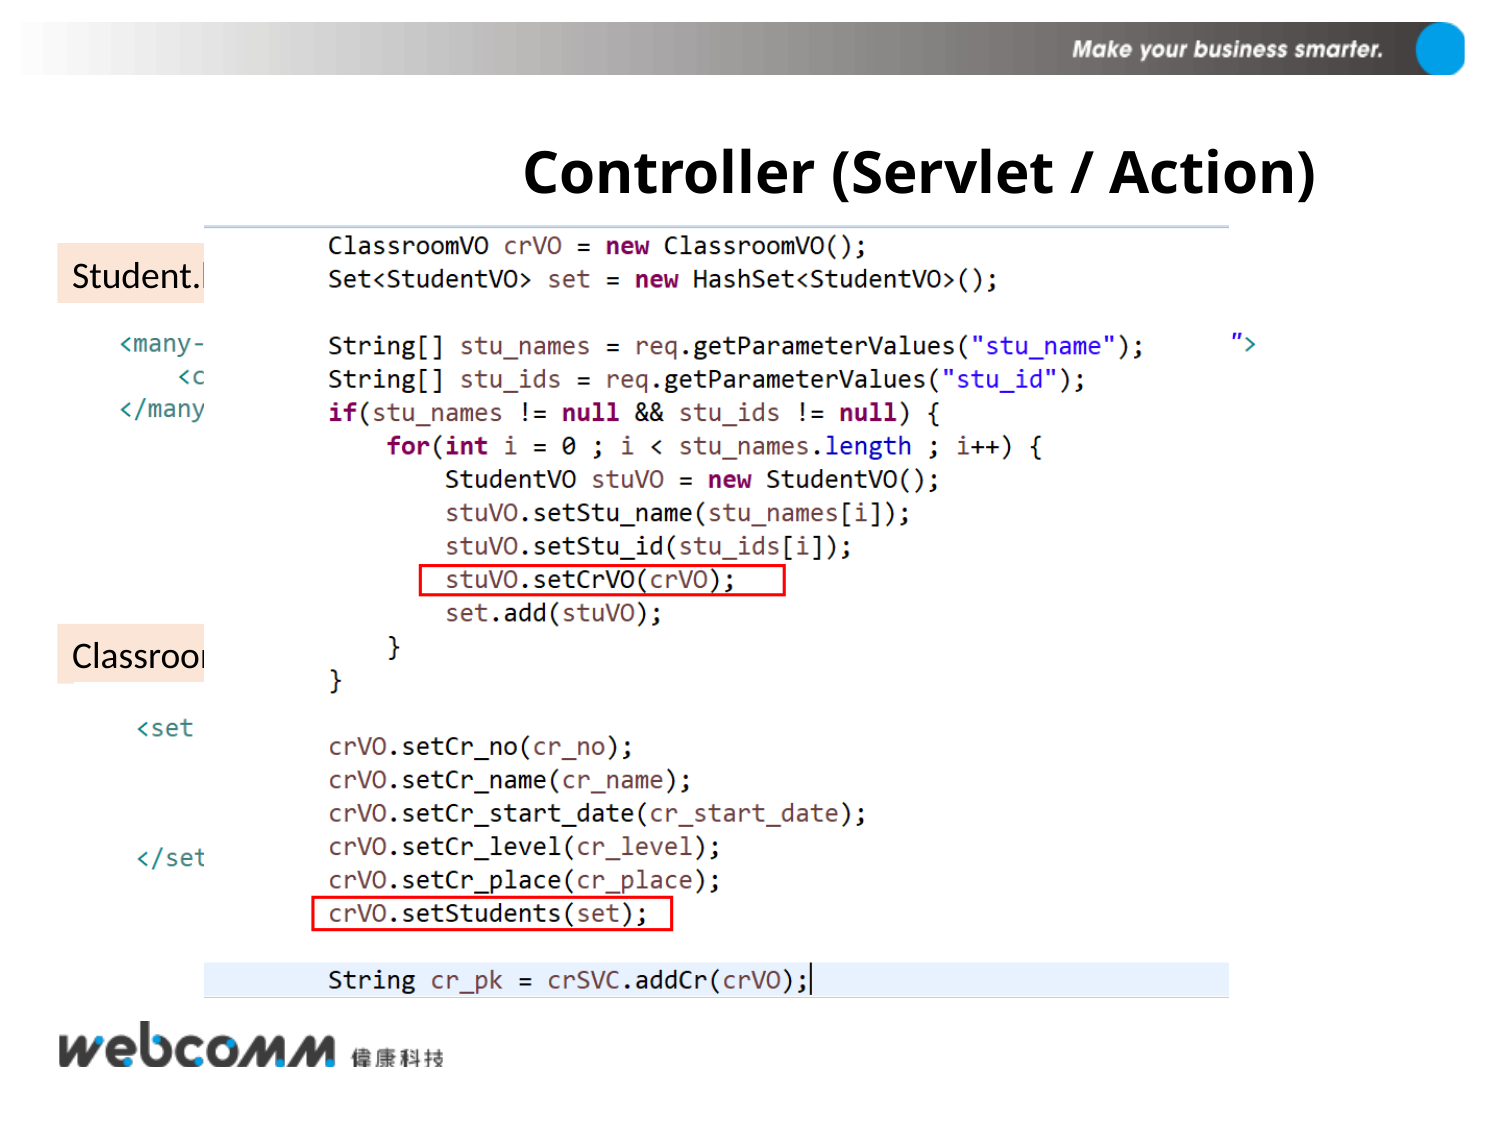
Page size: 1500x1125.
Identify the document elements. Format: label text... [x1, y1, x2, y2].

text_box Classroom.hbm.xml [57, 623, 204, 684]
picture [57, 225, 1282, 998]
text_box Student.hbm.xml [57, 243, 204, 299]
title Controller (Servlet / Action) [57, 135, 1443, 226]
